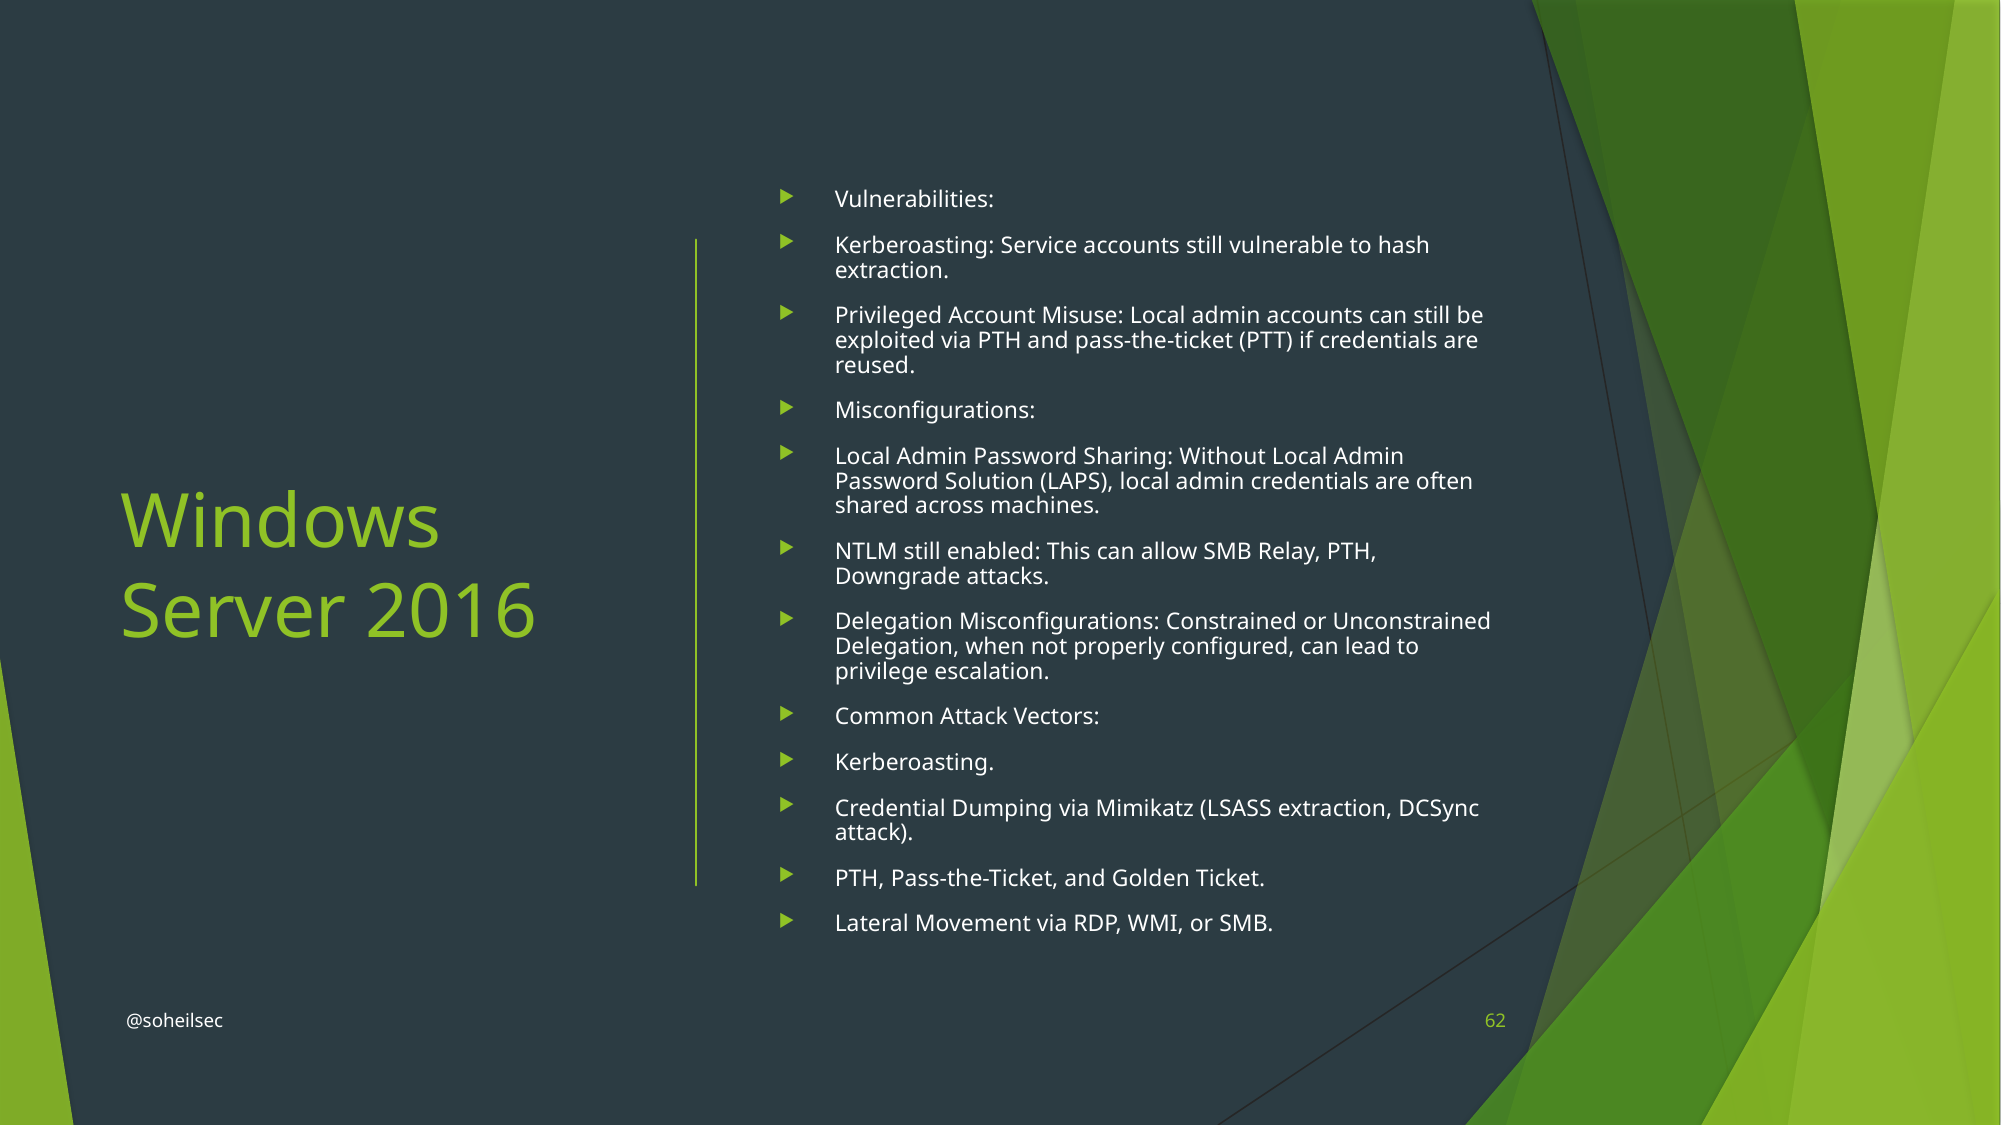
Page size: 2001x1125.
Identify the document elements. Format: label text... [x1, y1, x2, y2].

title Windows Server 2016 [105, 133, 658, 991]
slide_number 62 [1409, 991, 1522, 1051]
list Vulnerabilities: Kerberoasting: Service accounts still vulnerable to hash extraction. Privileged Account Misuse: Local admin accounts can still be exploited via PTH and pass-the-ticket (PTT) if credentials are reused. Misconfigurations: Local Admin Password Sharing: Without Local Admin Password Solution (LAPS), local admin credentials are often shared across machines. NTLM still enabled: This can allow SMB Relay, PTH, Downgrade attacks. Delegation Misconfigurations: Constrained or Unconstrained Delegation, when not properly configured, can lead to privilege escalation. Common Attack Vectors: Kerberoasting. Credential Dumping via Mimikatz (LSASS extraction, DCSync attack). PTH, Pass-the-Ticket, and Golden Ticket. Lateral Movement via RDP, WMI, or SMB. [763, 133, 1522, 991]
footer @soheilsec [111, 991, 1145, 1051]
